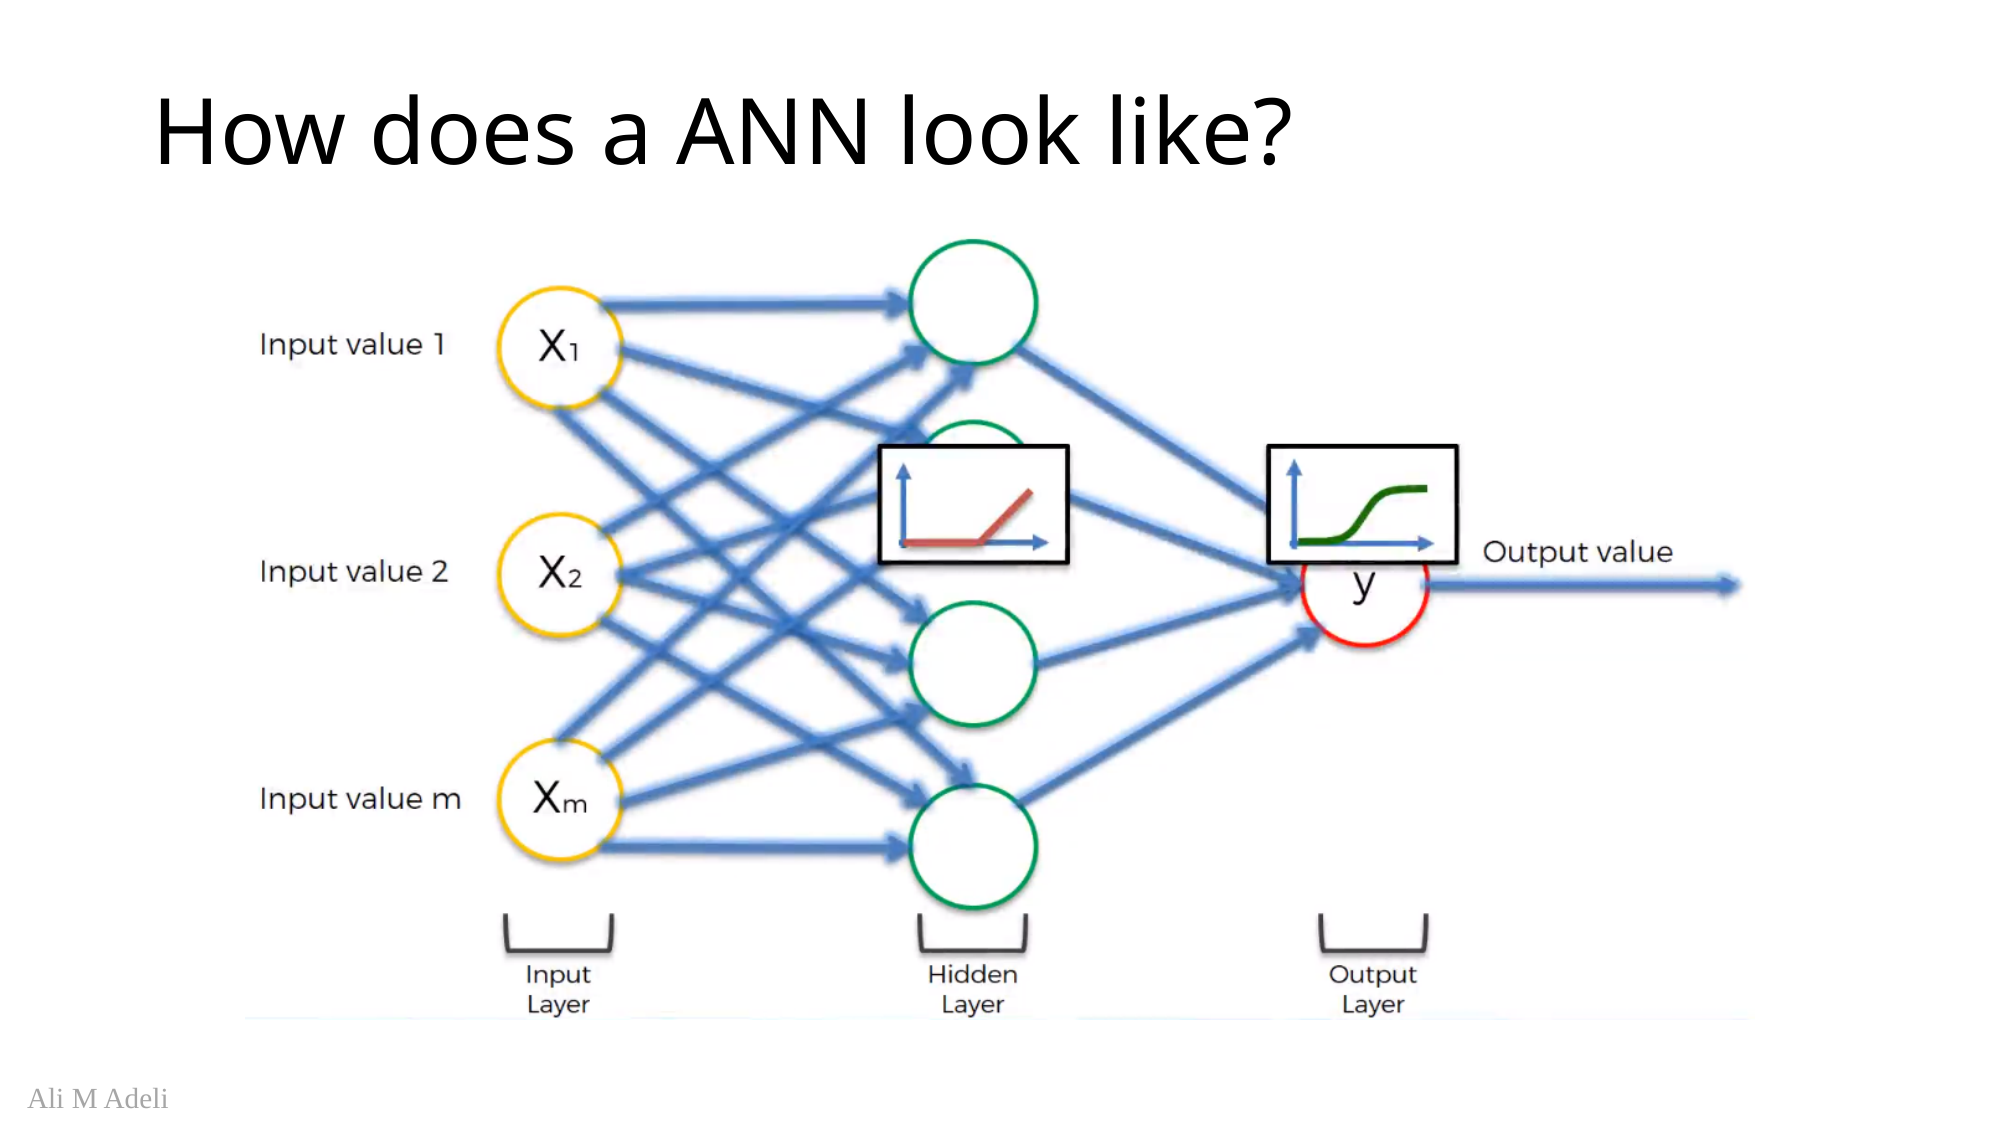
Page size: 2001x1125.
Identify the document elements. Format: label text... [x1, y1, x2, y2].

title How does a ANN look like? [137, 59, 1863, 210]
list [245, 228, 1755, 1020]
